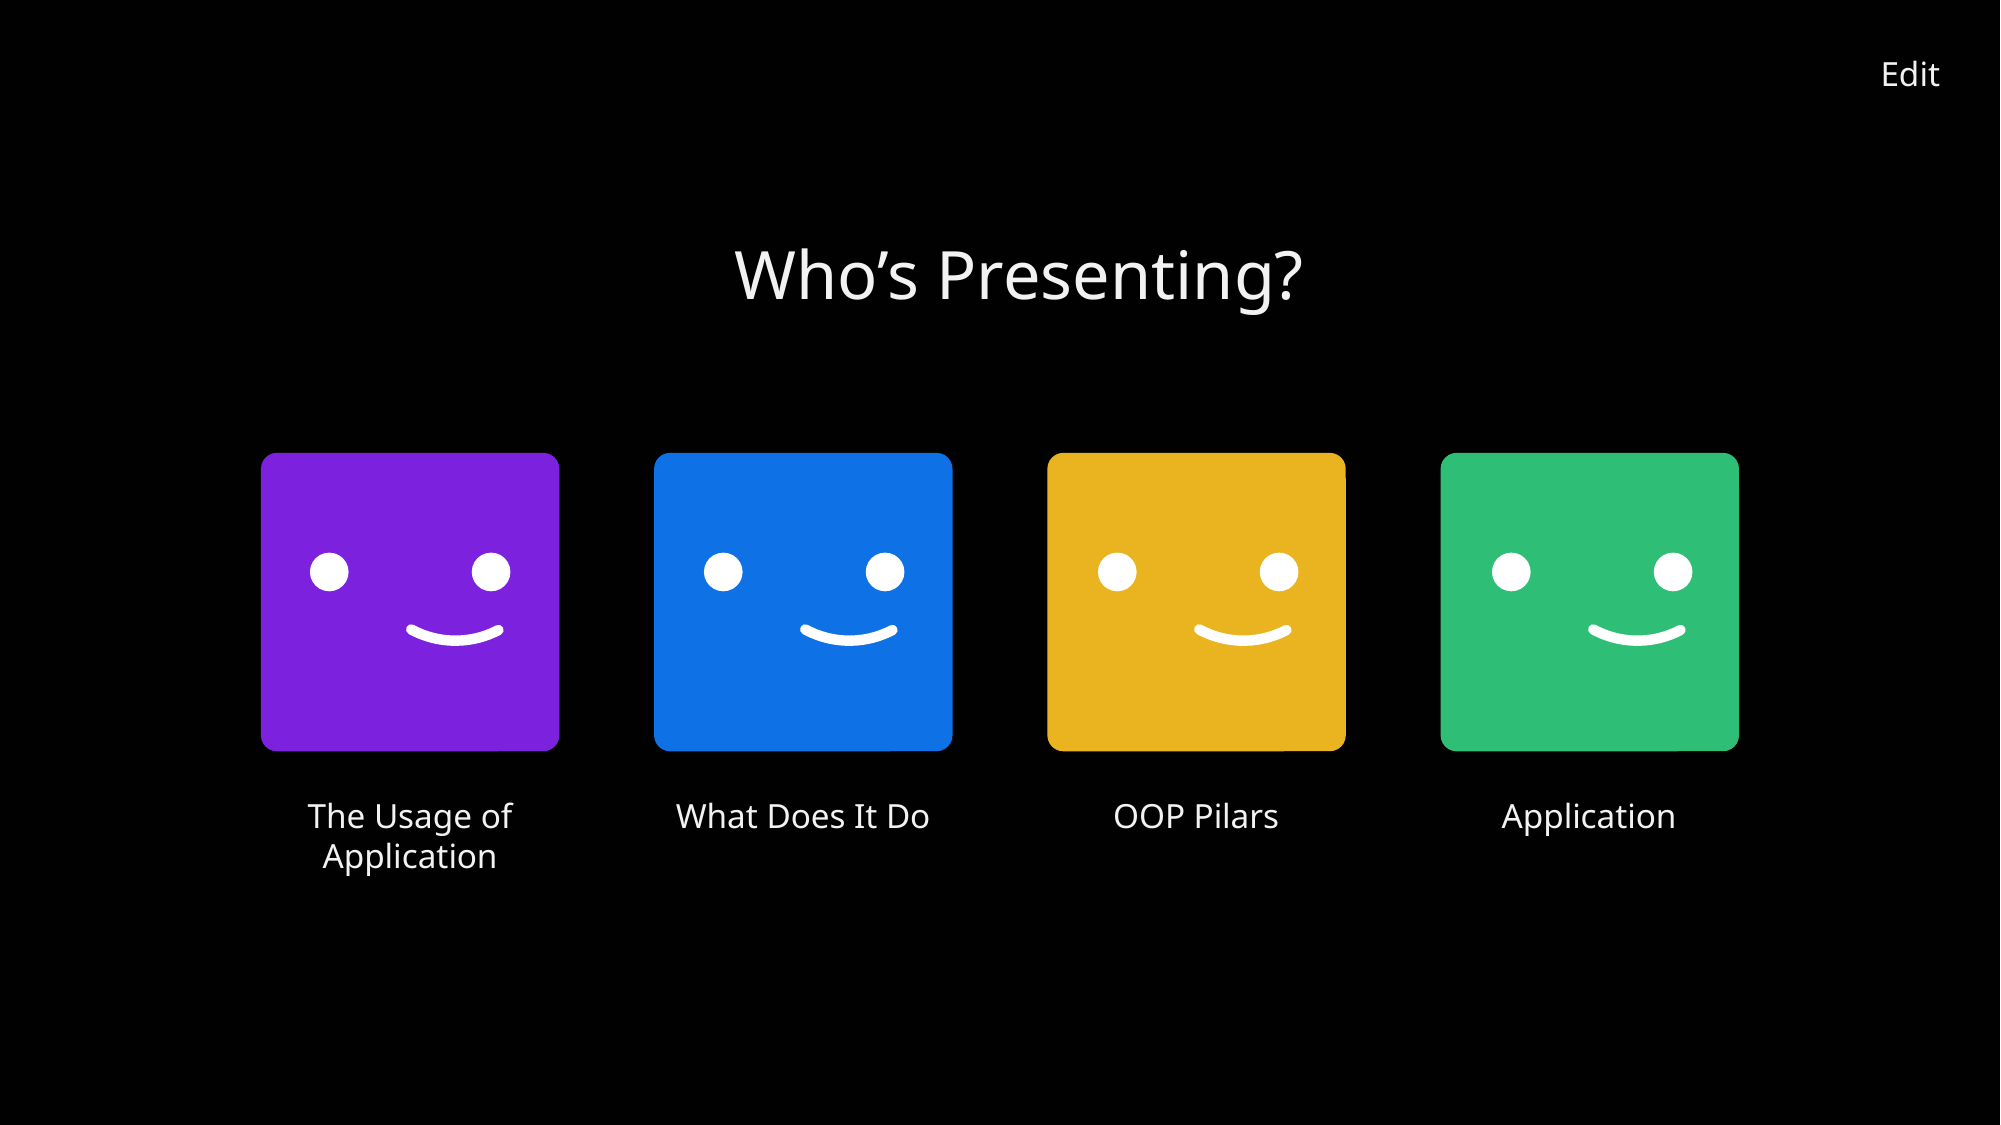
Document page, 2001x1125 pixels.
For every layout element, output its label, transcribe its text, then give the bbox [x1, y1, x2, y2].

text_box OOP Pilars [1025, 787, 1367, 843]
text_box What Does It Do [633, 787, 974, 843]
text_box The Usage of Application [239, 787, 581, 883]
text_box Application [1418, 787, 1760, 843]
text_box Who’s Presenting? [527, 225, 1513, 320]
text_box Edit [1844, 46, 1955, 101]
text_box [260, 452, 560, 752]
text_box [654, 452, 953, 752]
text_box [1047, 452, 1346, 752]
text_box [1440, 452, 1740, 752]
